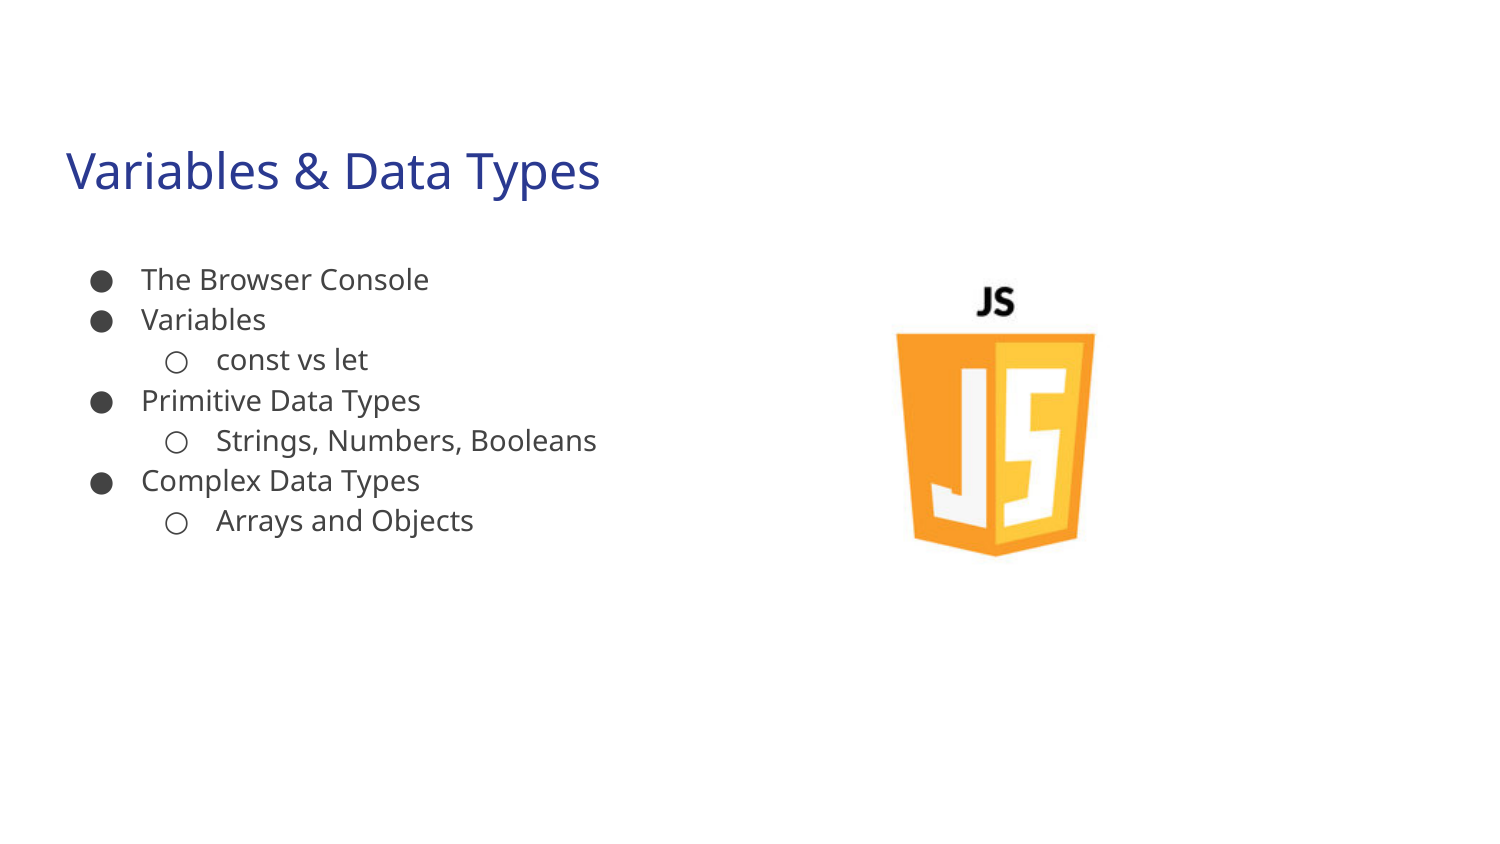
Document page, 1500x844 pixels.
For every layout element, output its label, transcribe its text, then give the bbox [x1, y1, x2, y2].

list The Browser Console Variables const vs let Primitive Data Types Strings, Numbers, Booleans Complex Data Types Arrays and Objects [51, 240, 852, 750]
picture [865, 164, 1130, 679]
title Variables & Data Types [51, 91, 639, 216]
